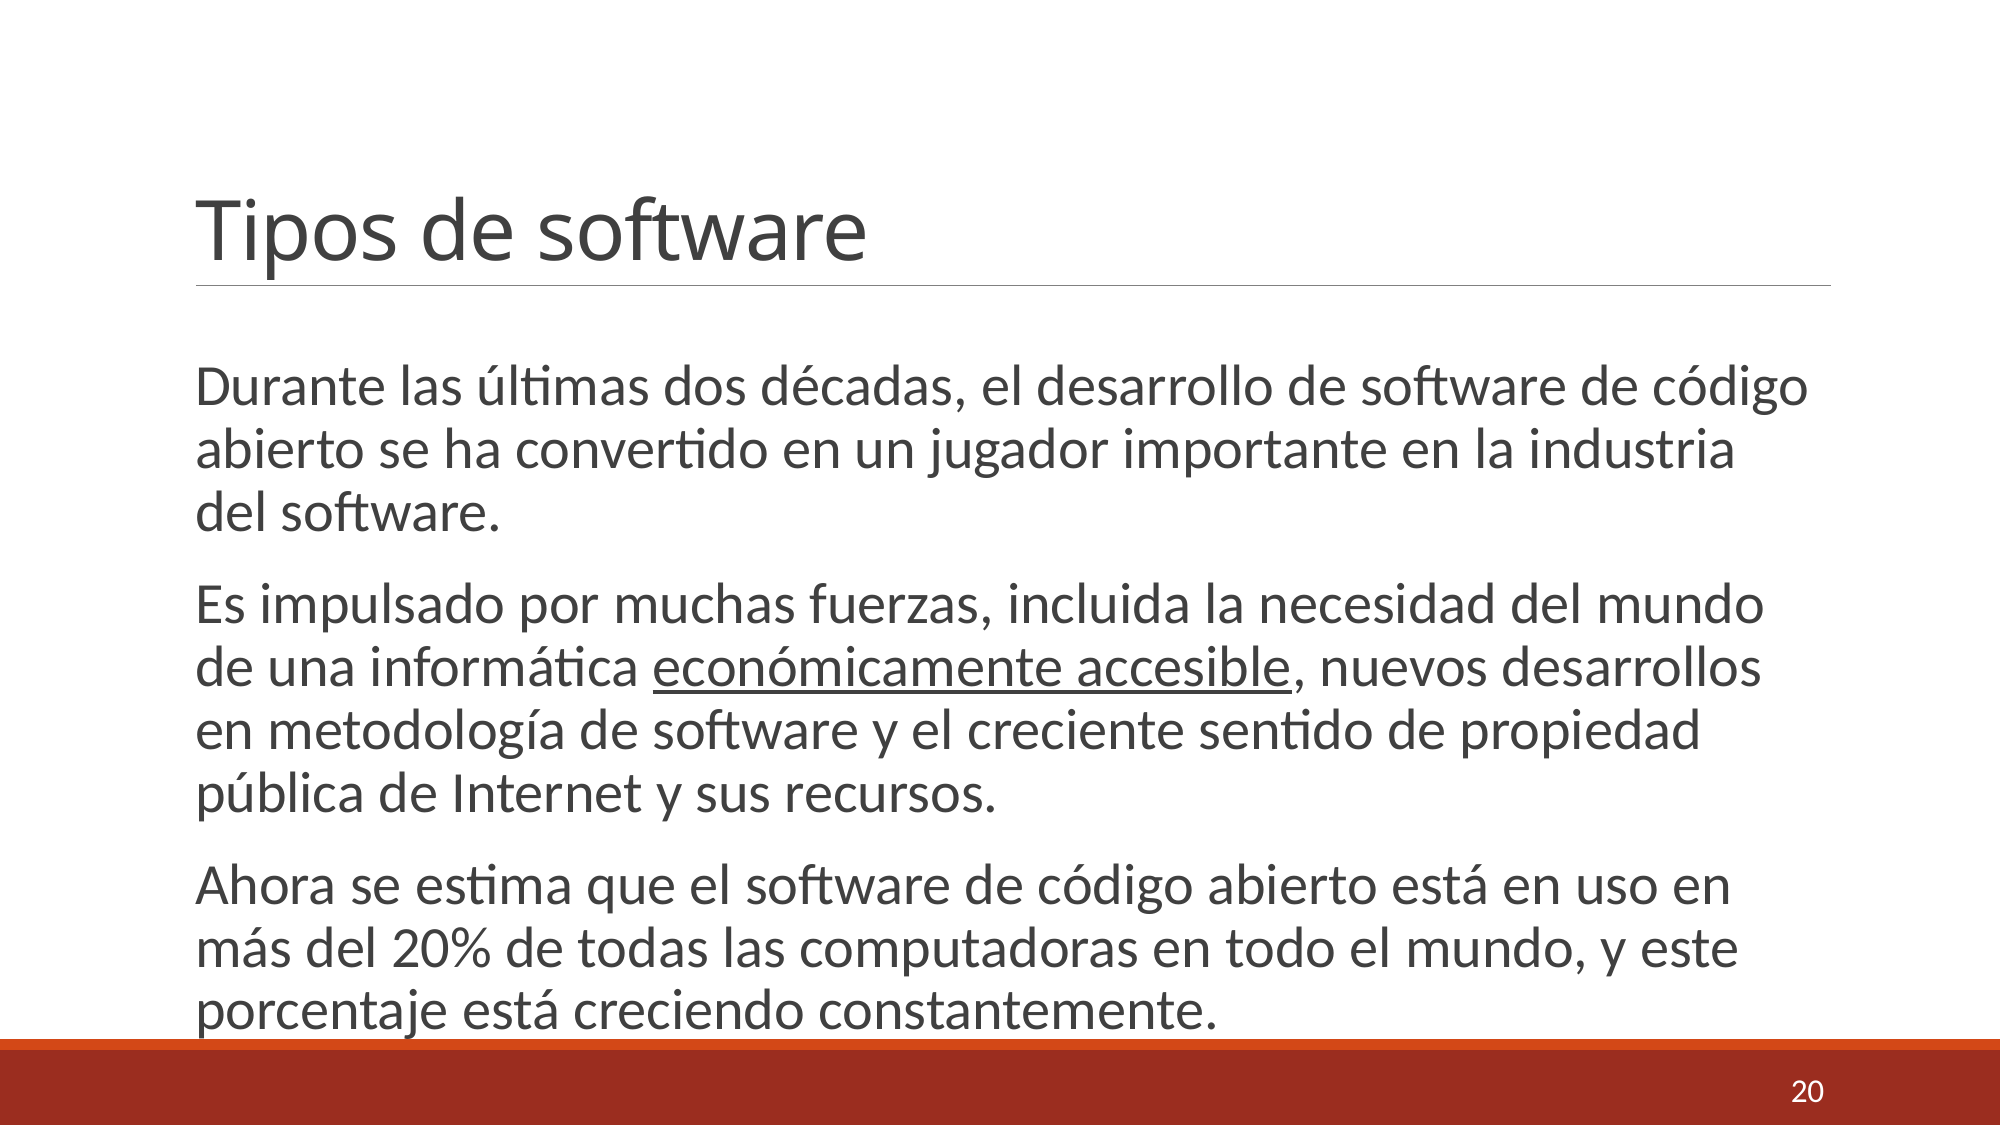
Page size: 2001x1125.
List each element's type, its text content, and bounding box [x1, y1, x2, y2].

slide_number 20 [1624, 1059, 1840, 1120]
title Tipos de software [180, 47, 1883, 285]
list Durante las últimas dos décadas, el desarrollo de software de código abierto se ha convertido en un jugador importante en la industria del software. Es impulsado por muchas fuerzas, incluida la necesidad del mundo de una informática económicamente accesible, nuevos desarrollos en metodología de software y el creciente sentido de propiedad pública de Internet y sus recursos. Ahora se estima que el software de código abierto está en uso en más del 20% de todas las computadoras en todo el mundo, y este porcentaje está creciendo constantemente. [180, 347, 1817, 964]
